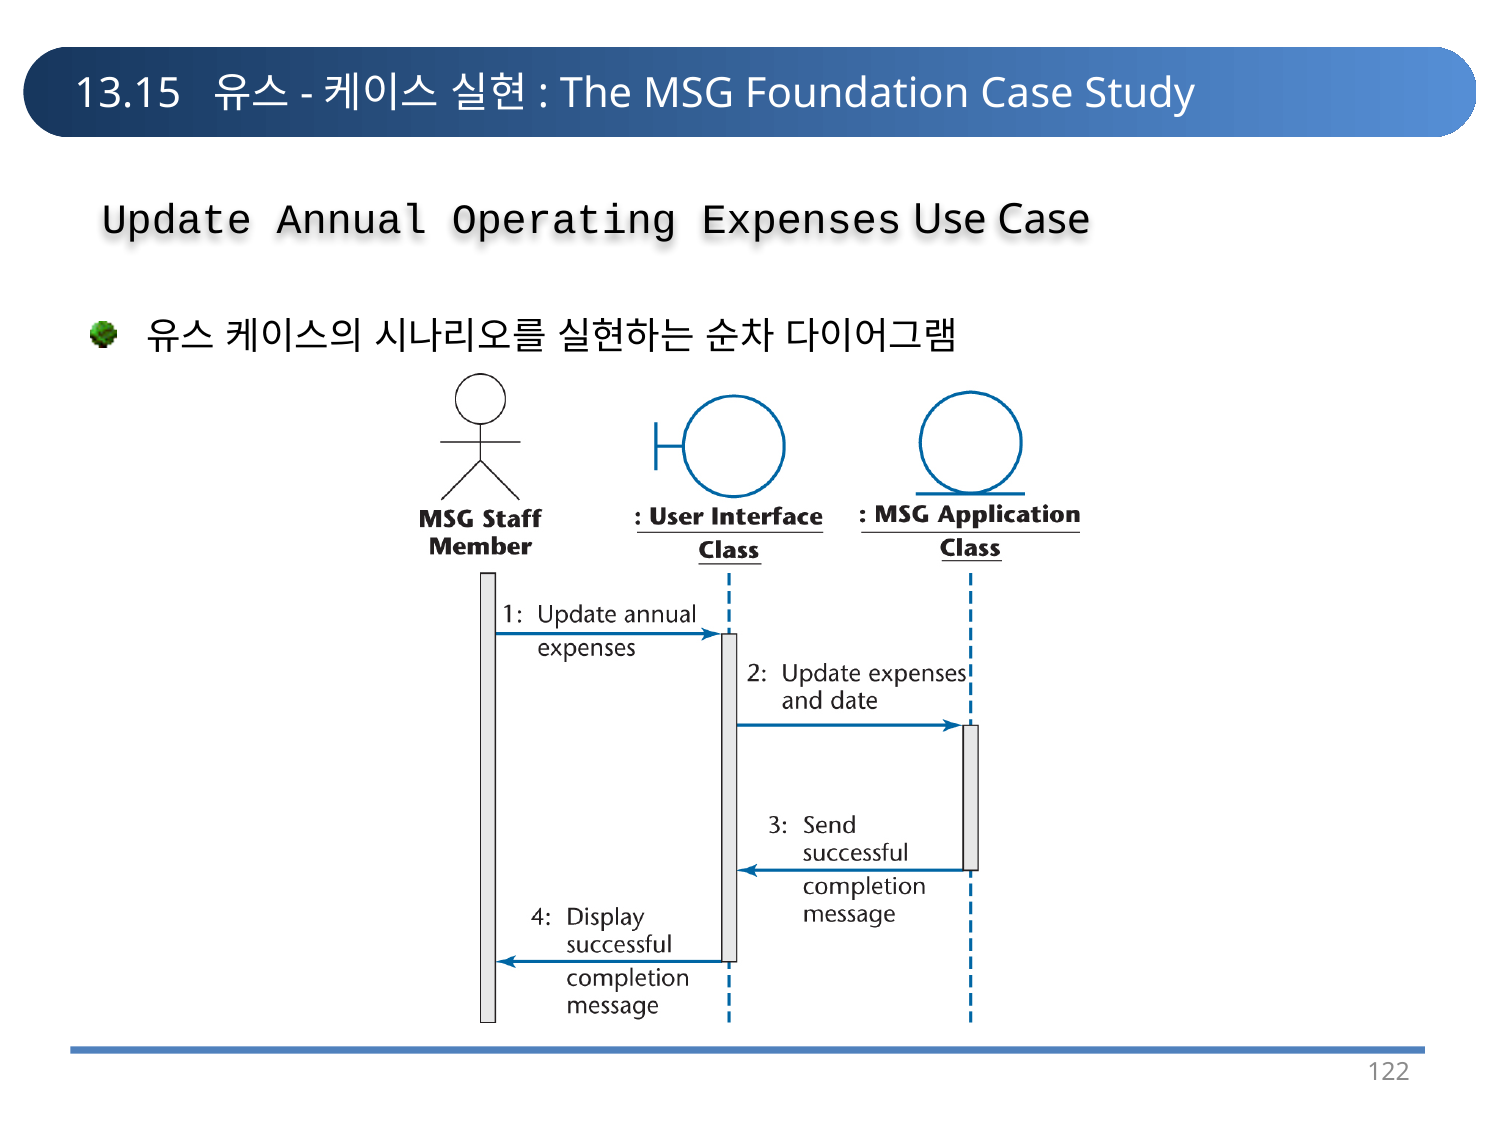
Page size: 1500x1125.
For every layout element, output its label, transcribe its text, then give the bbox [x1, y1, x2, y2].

list 유스 케이스의 시나리오를 실현하는 순차 다이어그램 [75, 290, 1447, 1005]
list Update Annual Operating Expenses Use Case [60, 180, 1133, 255]
slide_number 122 [1074, 1042, 1425, 1103]
title 13.15 유스-케이스 실현: The MSG Foundation Case Study [59, 56, 1410, 126]
picture [420, 373, 1080, 1023]
picture [90, 321, 117, 348]
